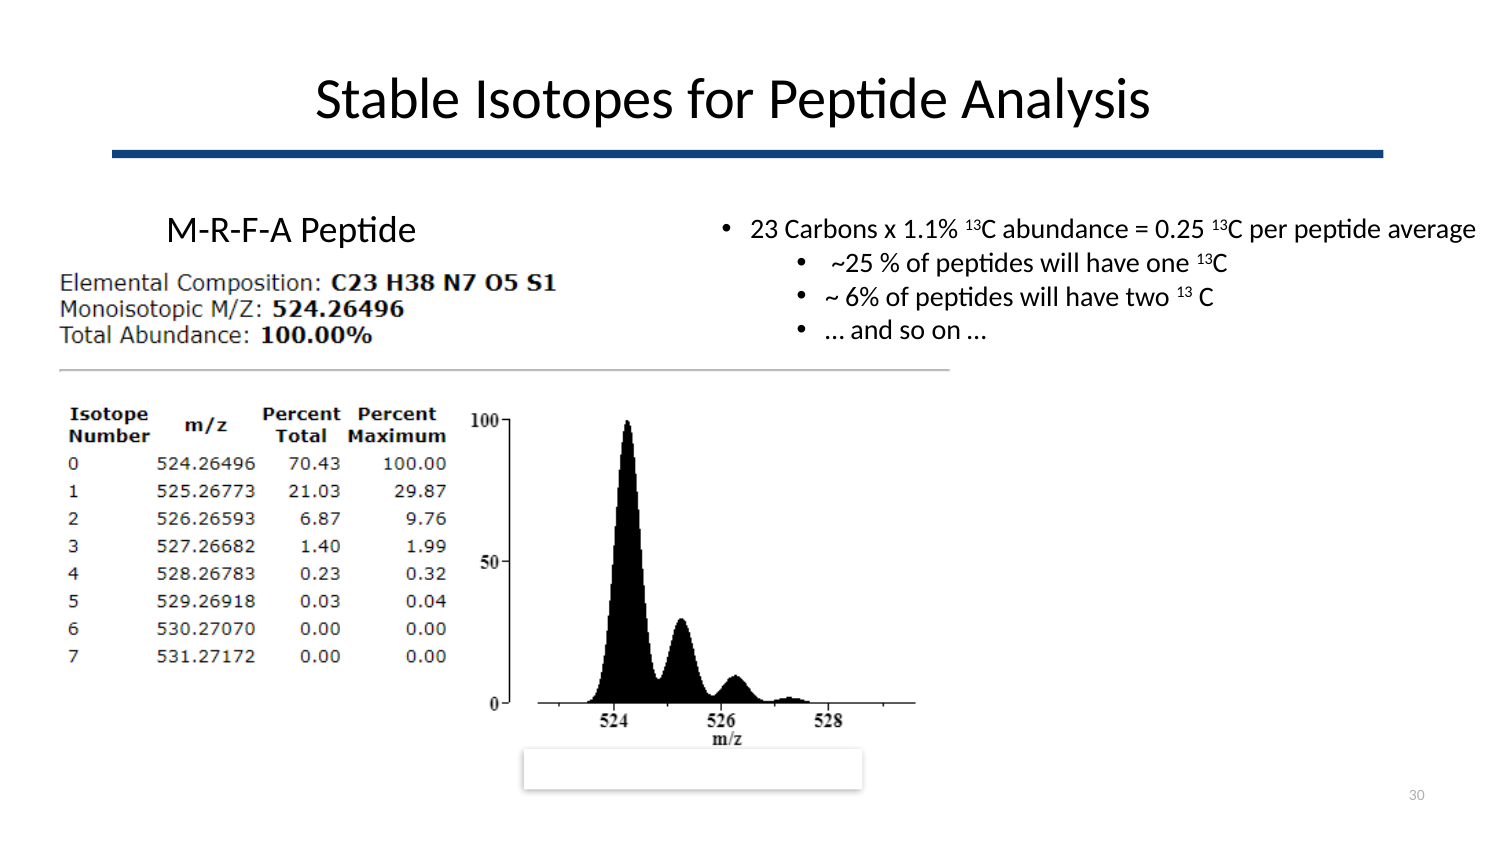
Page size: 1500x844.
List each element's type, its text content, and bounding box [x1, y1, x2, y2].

text_box M-R-F-A Peptide [121, 197, 462, 249]
picture [49, 251, 952, 803]
text_box 23 Carbons x 1.1% 13C abundance = 0.25 13C per peptide average ~25 % of peptides will have one 13C ~ 6% of peptides will have two 13 C … and so on … [706, 203, 1500, 354]
text_box Stable Isotopes for Peptide Analysis [31, 60, 1433, 147]
slide_number 30 [1406, 784, 1425, 803]
